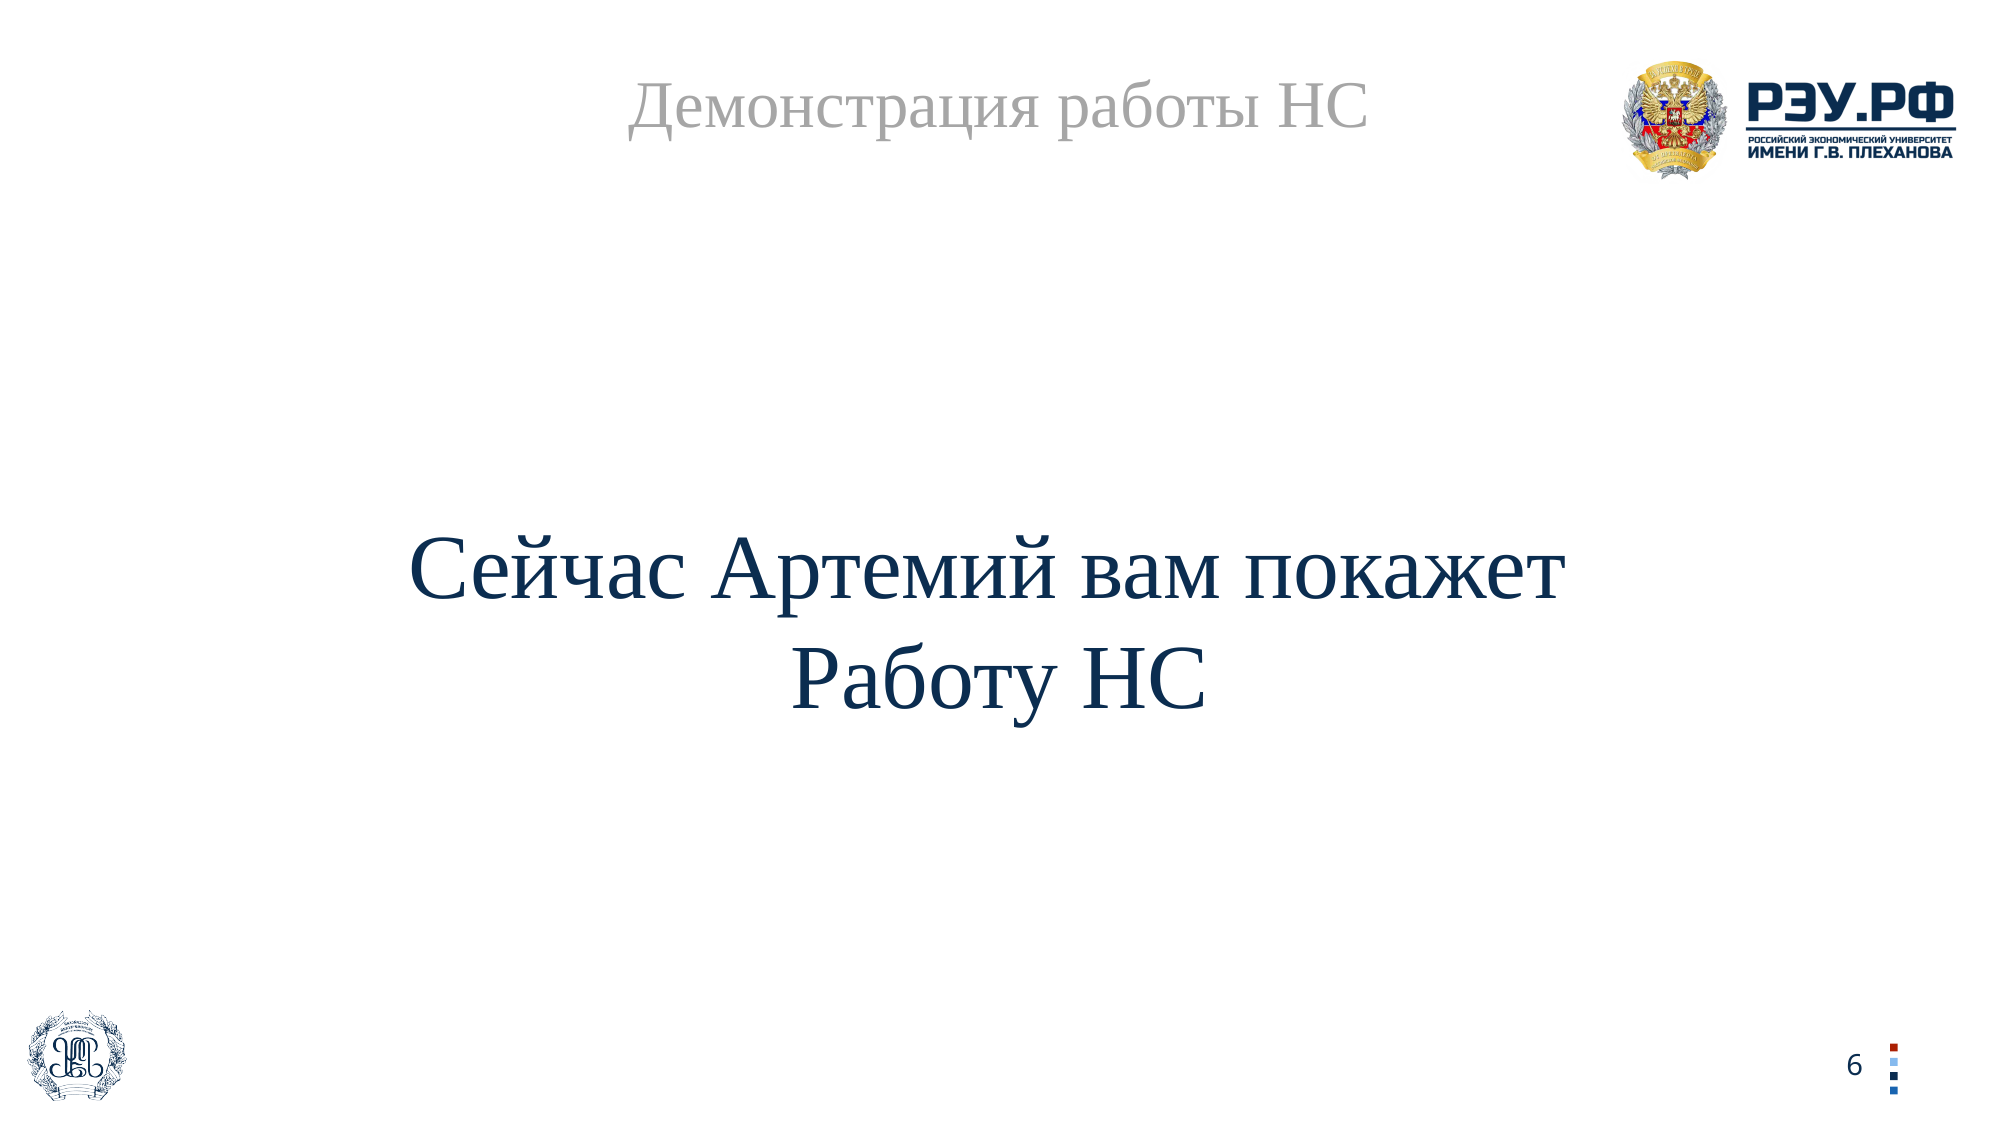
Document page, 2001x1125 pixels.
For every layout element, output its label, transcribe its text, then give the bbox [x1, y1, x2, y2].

picture [1604, 20, 1973, 228]
picture [27, 1010, 127, 1101]
text_box Сейчас Артемий вам покажет Работу НС [84, 499, 1915, 734]
text_box Демонстрация работы НС [613, 53, 1386, 149]
